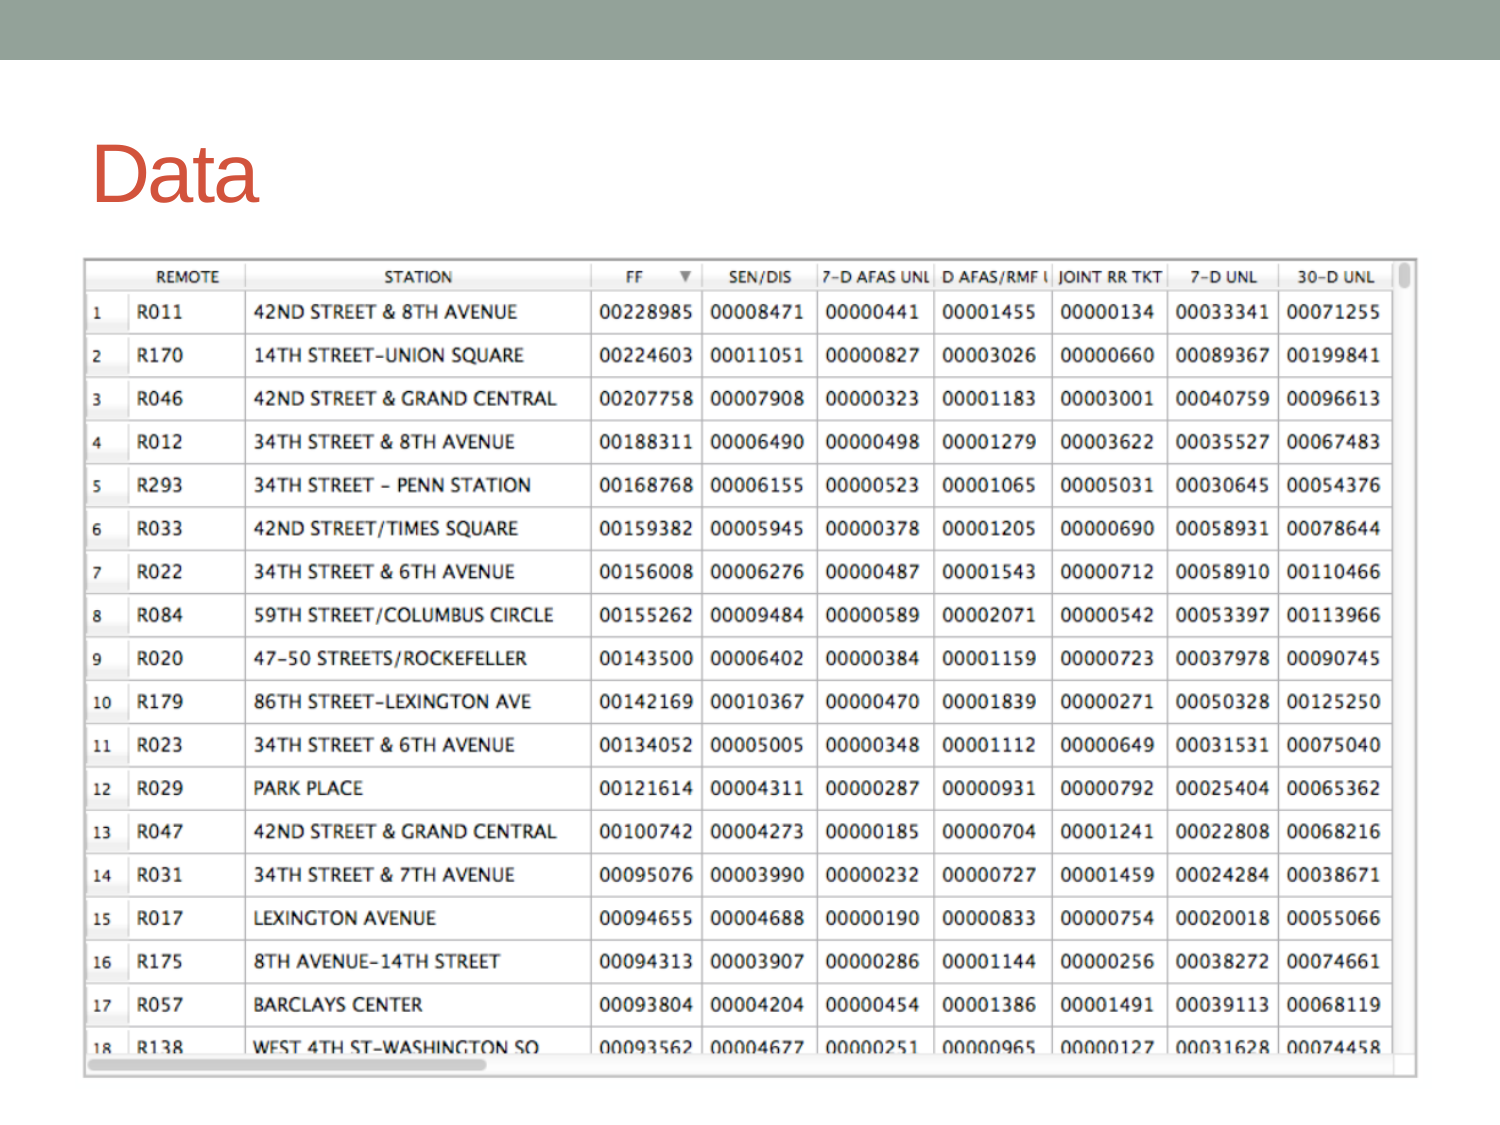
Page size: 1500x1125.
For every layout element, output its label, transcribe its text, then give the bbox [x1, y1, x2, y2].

picture [74, 249, 1432, 1089]
title Data [75, 87, 1425, 247]
